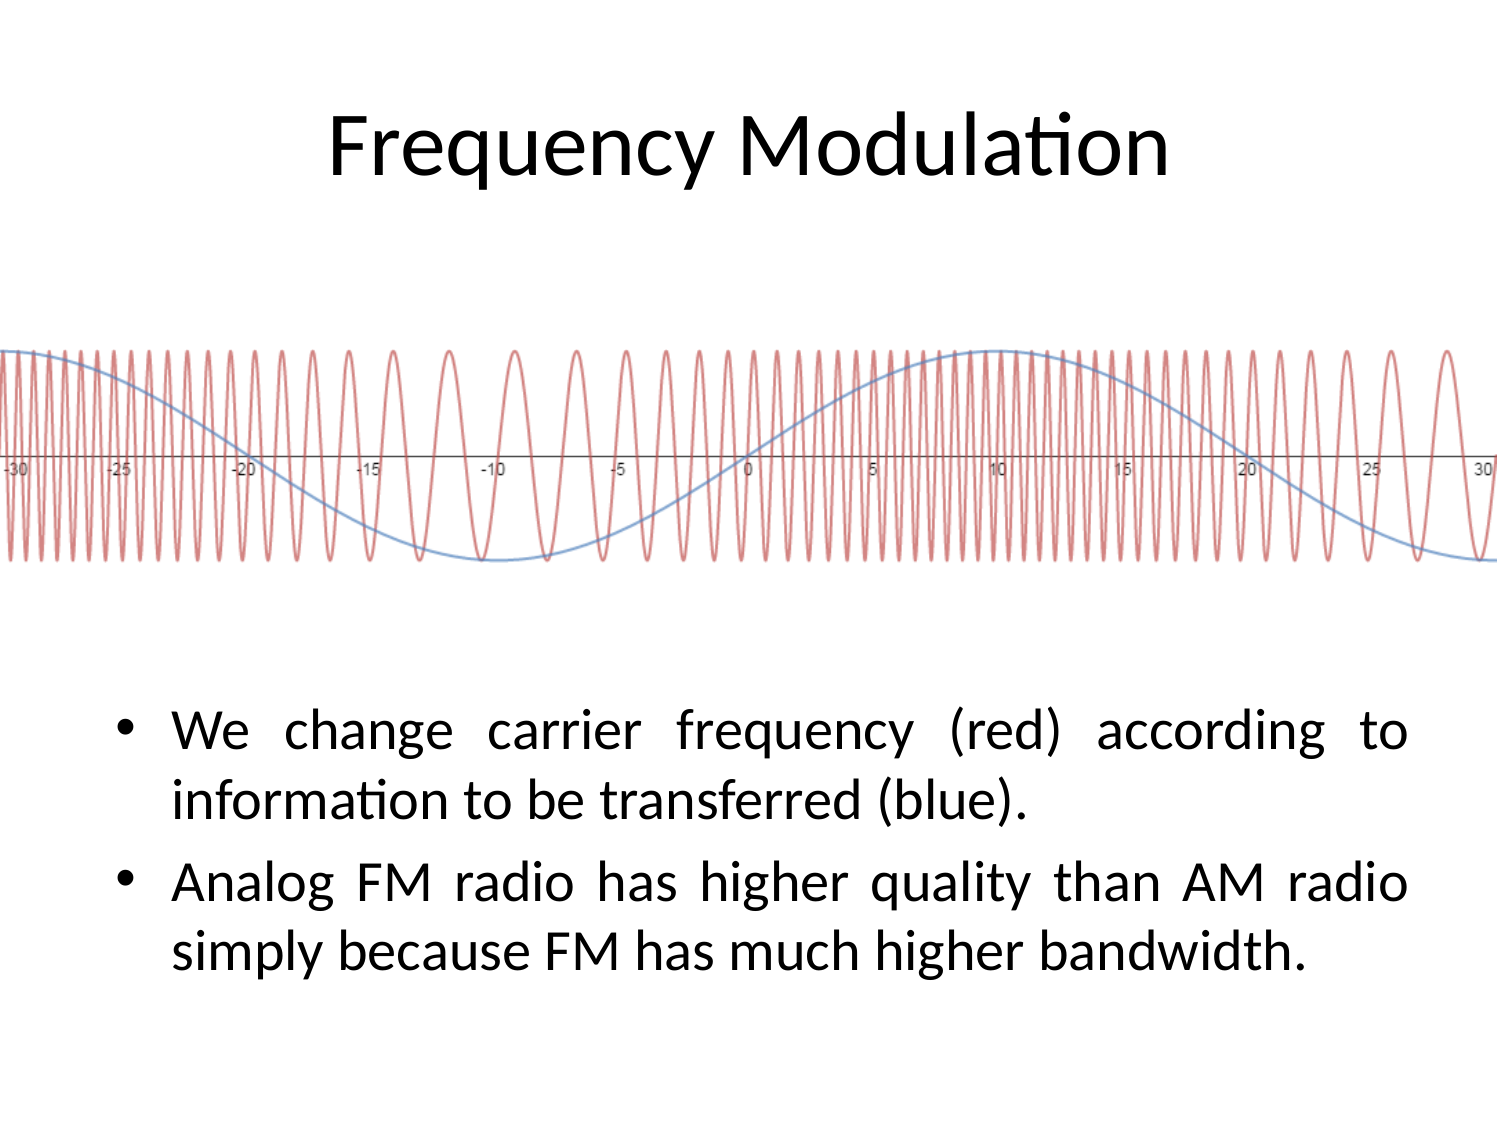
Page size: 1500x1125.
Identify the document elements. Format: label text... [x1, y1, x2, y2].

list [0, 349, 1497, 563]
list We change carrier frequency (red) according to information to be transferred (blue). Analog FM radio has higher quality than AM radio simply because FM has much higher bandwidth. [100, 668, 1425, 1005]
title Frequency Modulation [75, 45, 1425, 233]
